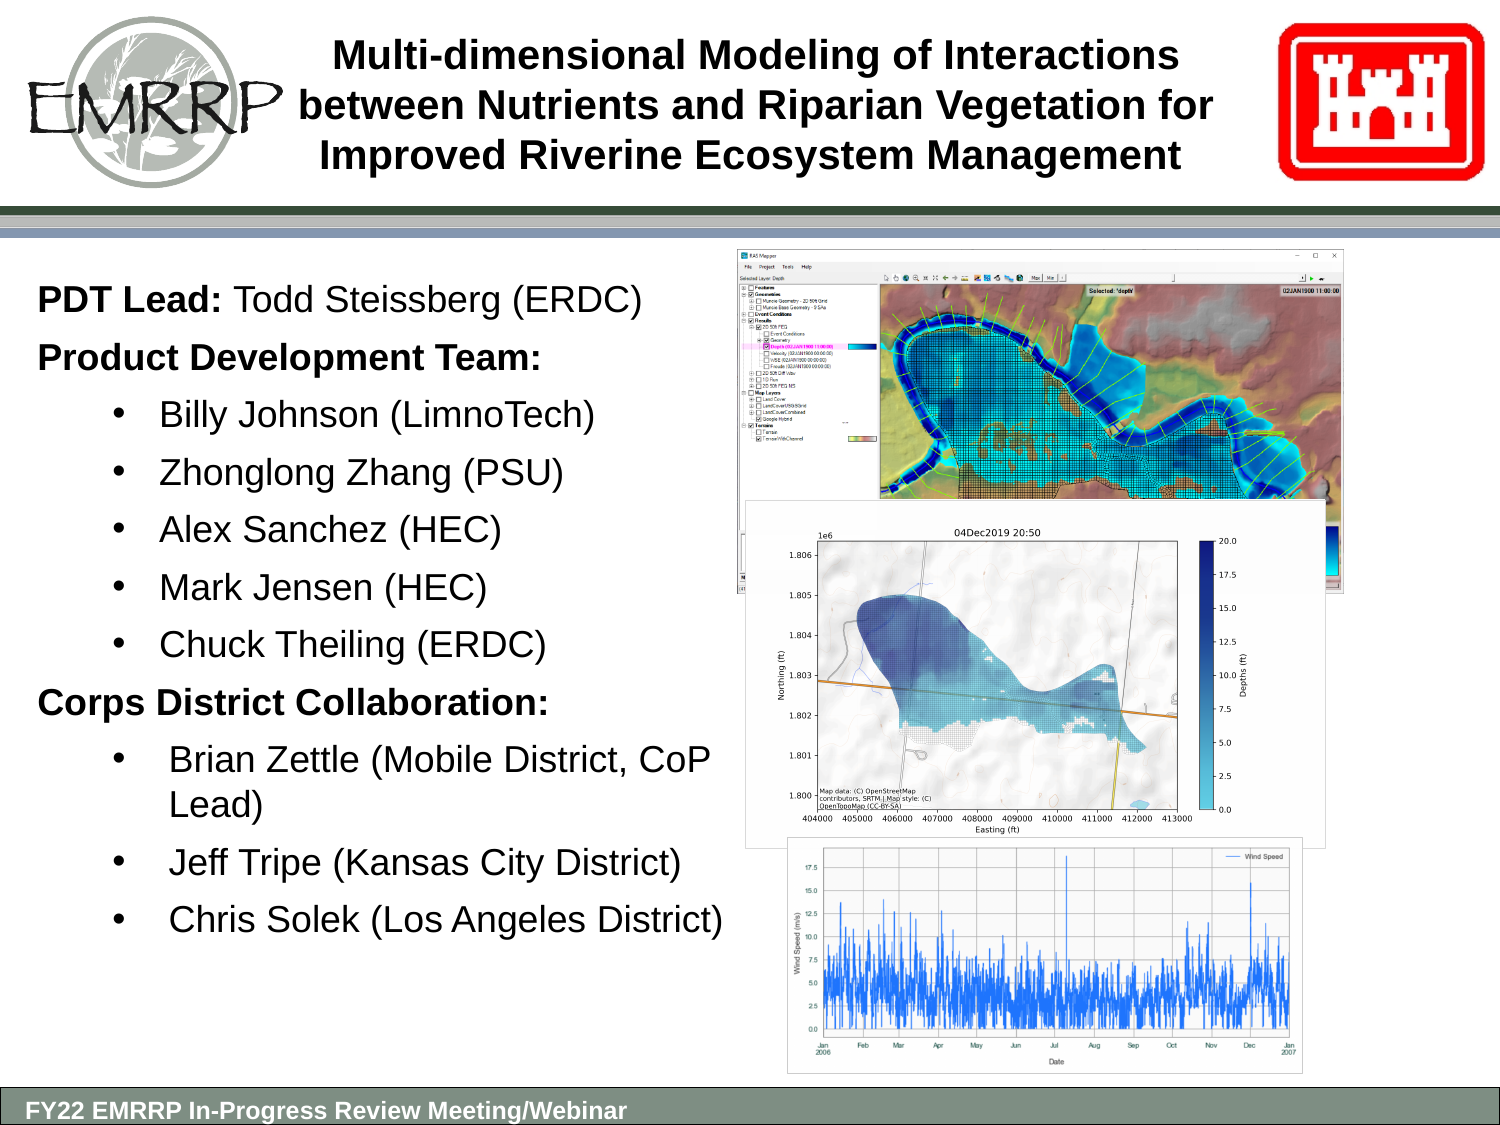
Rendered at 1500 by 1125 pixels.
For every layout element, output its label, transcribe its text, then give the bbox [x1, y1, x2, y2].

picture [24, 12, 285, 191]
picture [0, 206, 1500, 238]
text_box Multi-dimensional Modeling of Interactions between Nutrients and Riparian Vegetation for Improved Riverine Ecosystem Management [237, 27, 1275, 178]
picture [737, 249, 1345, 1074]
text_box PDT Lead: Todd Steissberg (ERDC) Product Development Team: Billy Johnson (LimnoTech) Zhonglong Zhang (PSU) Alex Sanchez (HEC) Mark Jensen (HEC) Chuck Theiling (ERDC) Corps District Collaboration: Brian Zettle (Mobile District, CoP Lead) Jeff Tripe (Kansas City District) Chris Solek (Los Angeles District) [22, 267, 775, 948]
picture [1275, 21, 1488, 183]
